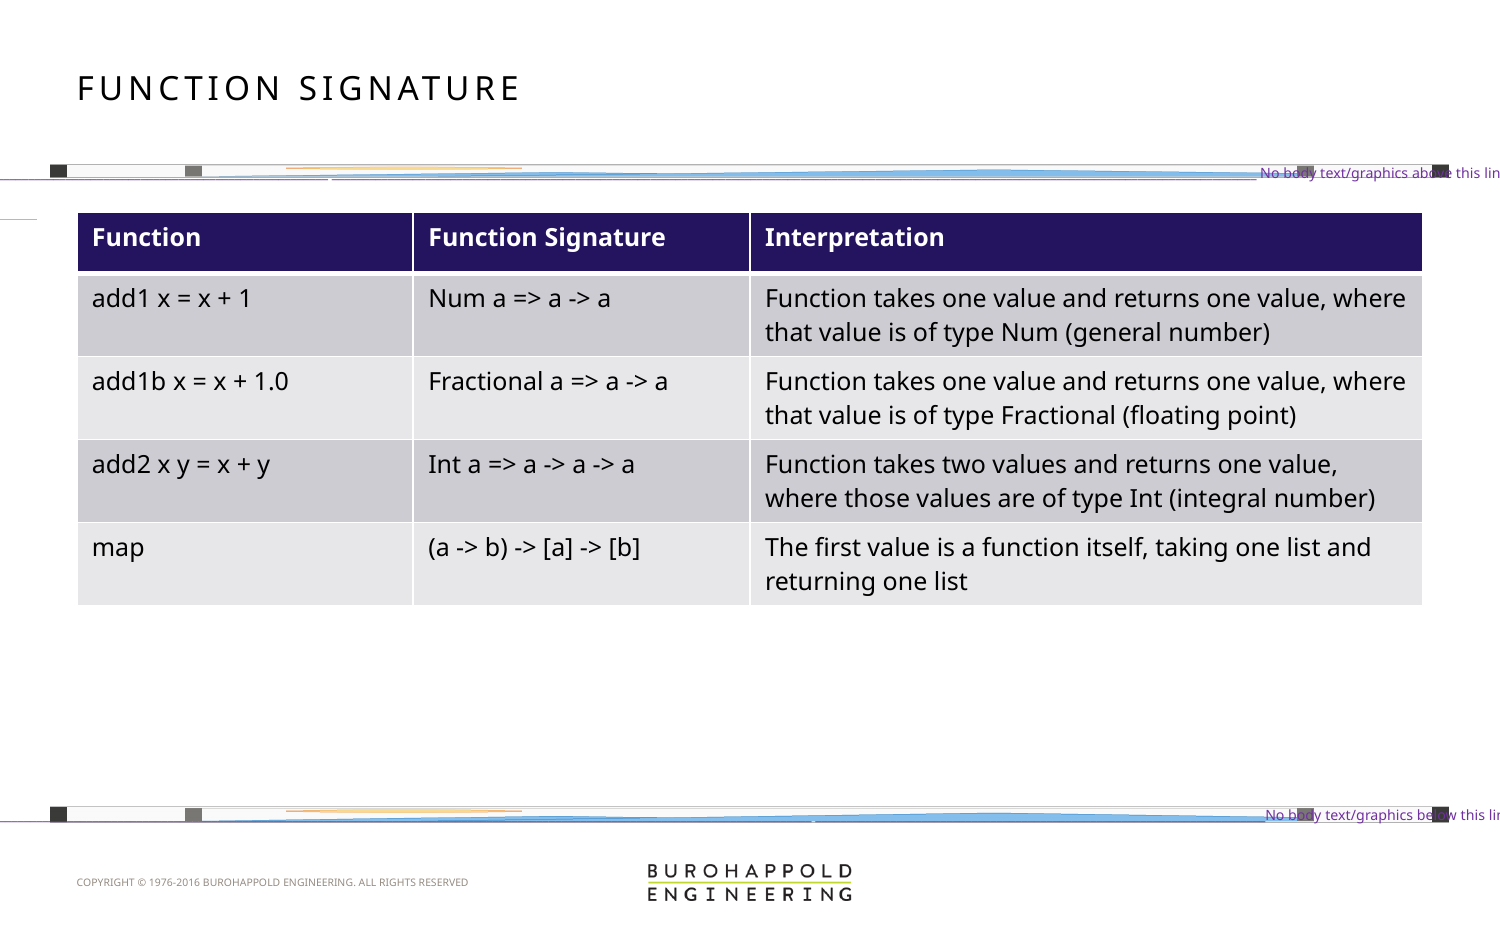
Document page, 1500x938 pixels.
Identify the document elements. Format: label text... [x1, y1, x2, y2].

table_cell add1 x = x + 1 [78, 276, 412, 356]
table_cell Function takes one value and returns one value, where that value is of type Num (general number) [751, 276, 1422, 356]
table_cell The first value is a function itself, taking one list and returning one list [751, 523, 1422, 605]
table_cell Int a => a -> a -> a [414, 440, 749, 522]
table_cell Fractional a => a -> a [414, 357, 749, 439]
table_cell add2 x y = x + y [78, 440, 412, 522]
table_cell Function takes one value and returns one value, where that value is of type Fractional (floating point) [751, 357, 1422, 439]
picture [0, 164, 1500, 178]
table_cell Num a => a -> a [414, 276, 749, 356]
table_header Interpretation [751, 213, 1422, 271]
table_header Function Signature [414, 213, 749, 271]
title Function Signature [76, 67, 975, 108]
table_cell (a -> b) -> [a] -> [b] [414, 523, 749, 605]
picture [631, 848, 868, 917]
table_cell map [78, 523, 412, 605]
picture [0, 806, 1500, 823]
table_cell Function takes two values and returns one value, where those values are of type Int (integral number) [751, 440, 1422, 522]
table_cell add1b x = x + 1.0 [78, 357, 412, 439]
table_header Function [78, 213, 412, 271]
